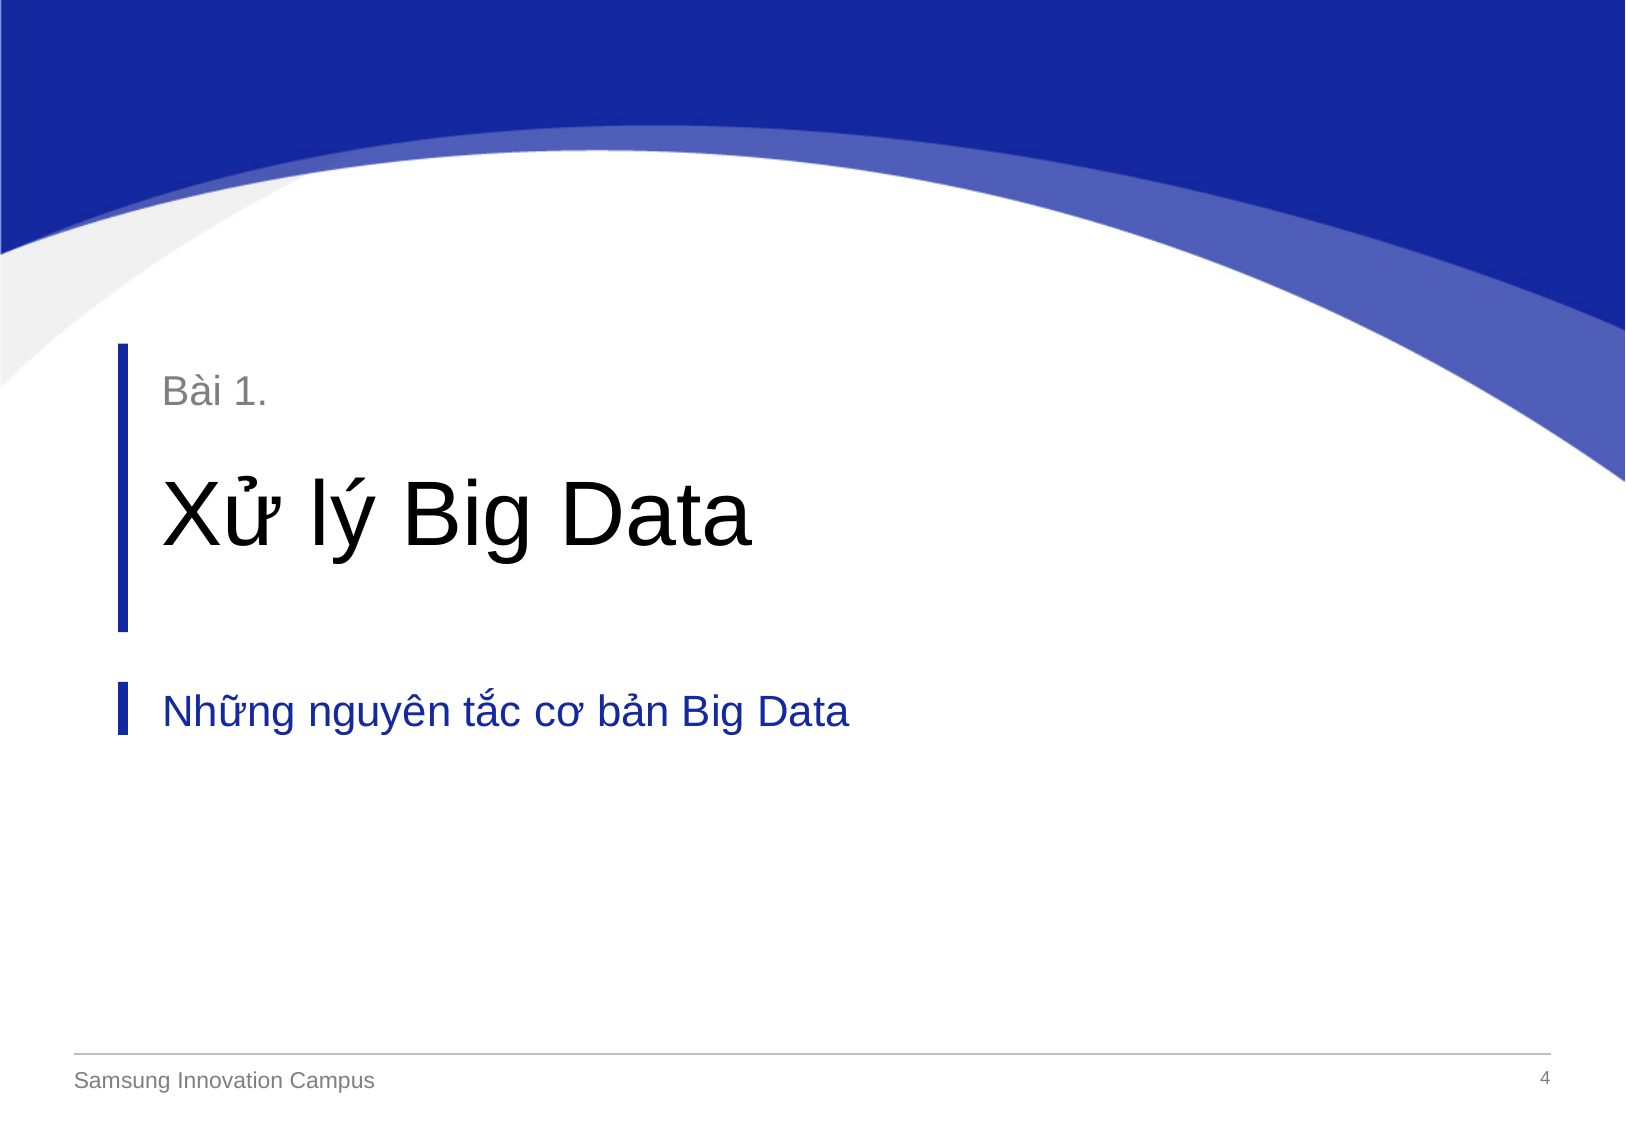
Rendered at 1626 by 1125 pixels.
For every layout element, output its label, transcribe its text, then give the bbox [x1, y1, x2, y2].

list Xử lý Big Data [161, 453, 1366, 672]
list Bài 1. [161, 363, 1061, 415]
picture [0, 0, 1625, 1125]
